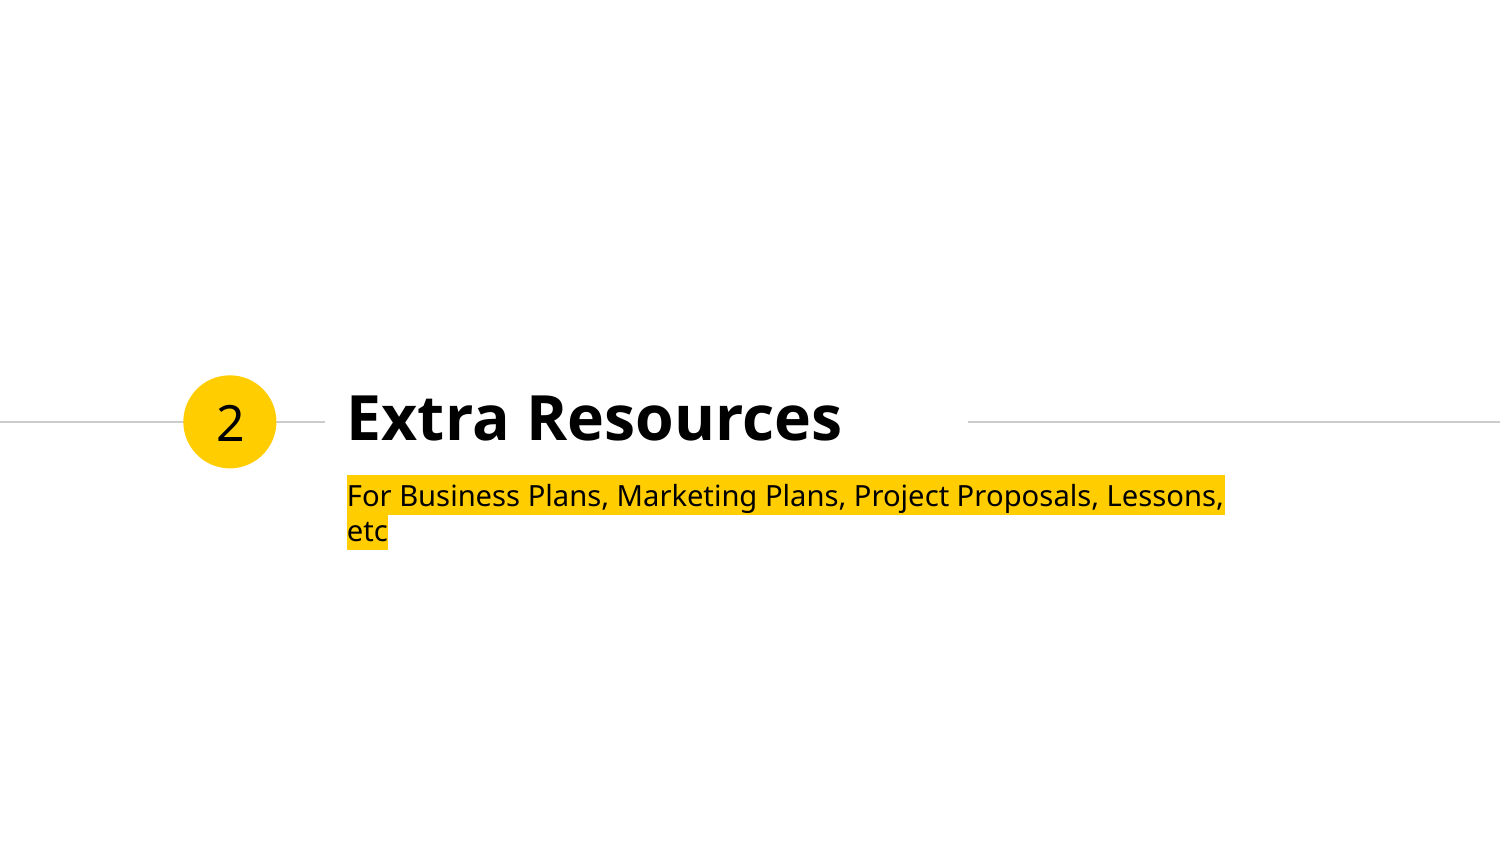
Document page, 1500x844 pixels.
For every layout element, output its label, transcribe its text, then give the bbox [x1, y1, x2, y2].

text_box 2 [186, 375, 276, 468]
subtitle For Business Plans, Marketing Plans, Project Proposals, Lessons, etc [331, 461, 1249, 591]
title Extra Resources [331, 277, 954, 461]
